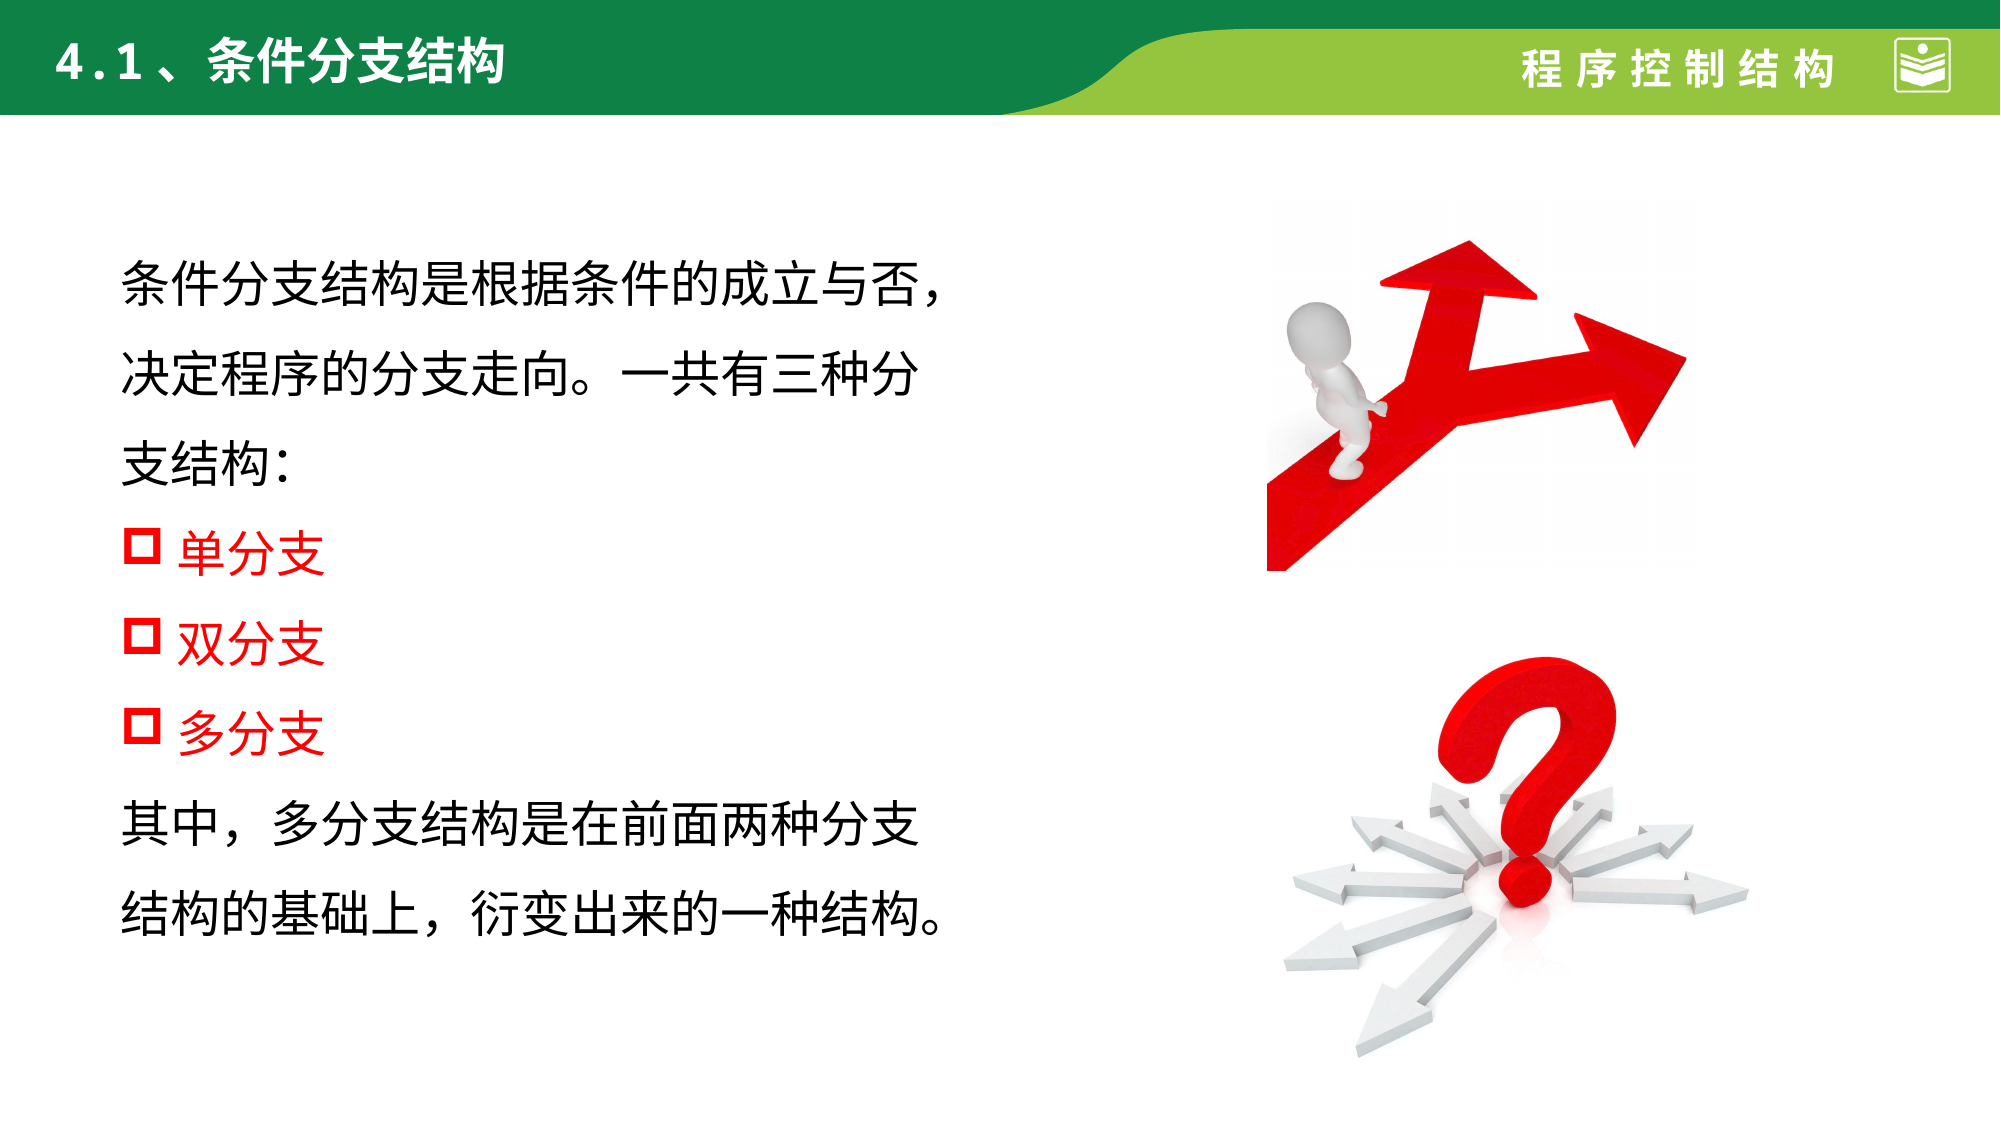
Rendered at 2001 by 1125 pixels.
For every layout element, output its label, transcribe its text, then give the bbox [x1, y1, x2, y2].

text_box 4.1、条件分支结构 [39, 21, 606, 97]
picture [1266, 195, 1700, 571]
picture [1893, 37, 1951, 93]
picture [1261, 631, 1774, 1080]
text_box [0, 0, 2000, 116]
text_box 程序控制结构 [1507, 35, 1851, 100]
text_box [999, 28, 2000, 116]
text_box 条件分支结构是根据条件的成立与否，决定程序的分支走向。一共有三种分支结构： 单分支 双分支 多分支 其中，多分支结构是在前面两种分支结构的基础上，衍变出来的一种结构。 [105, 215, 963, 951]
